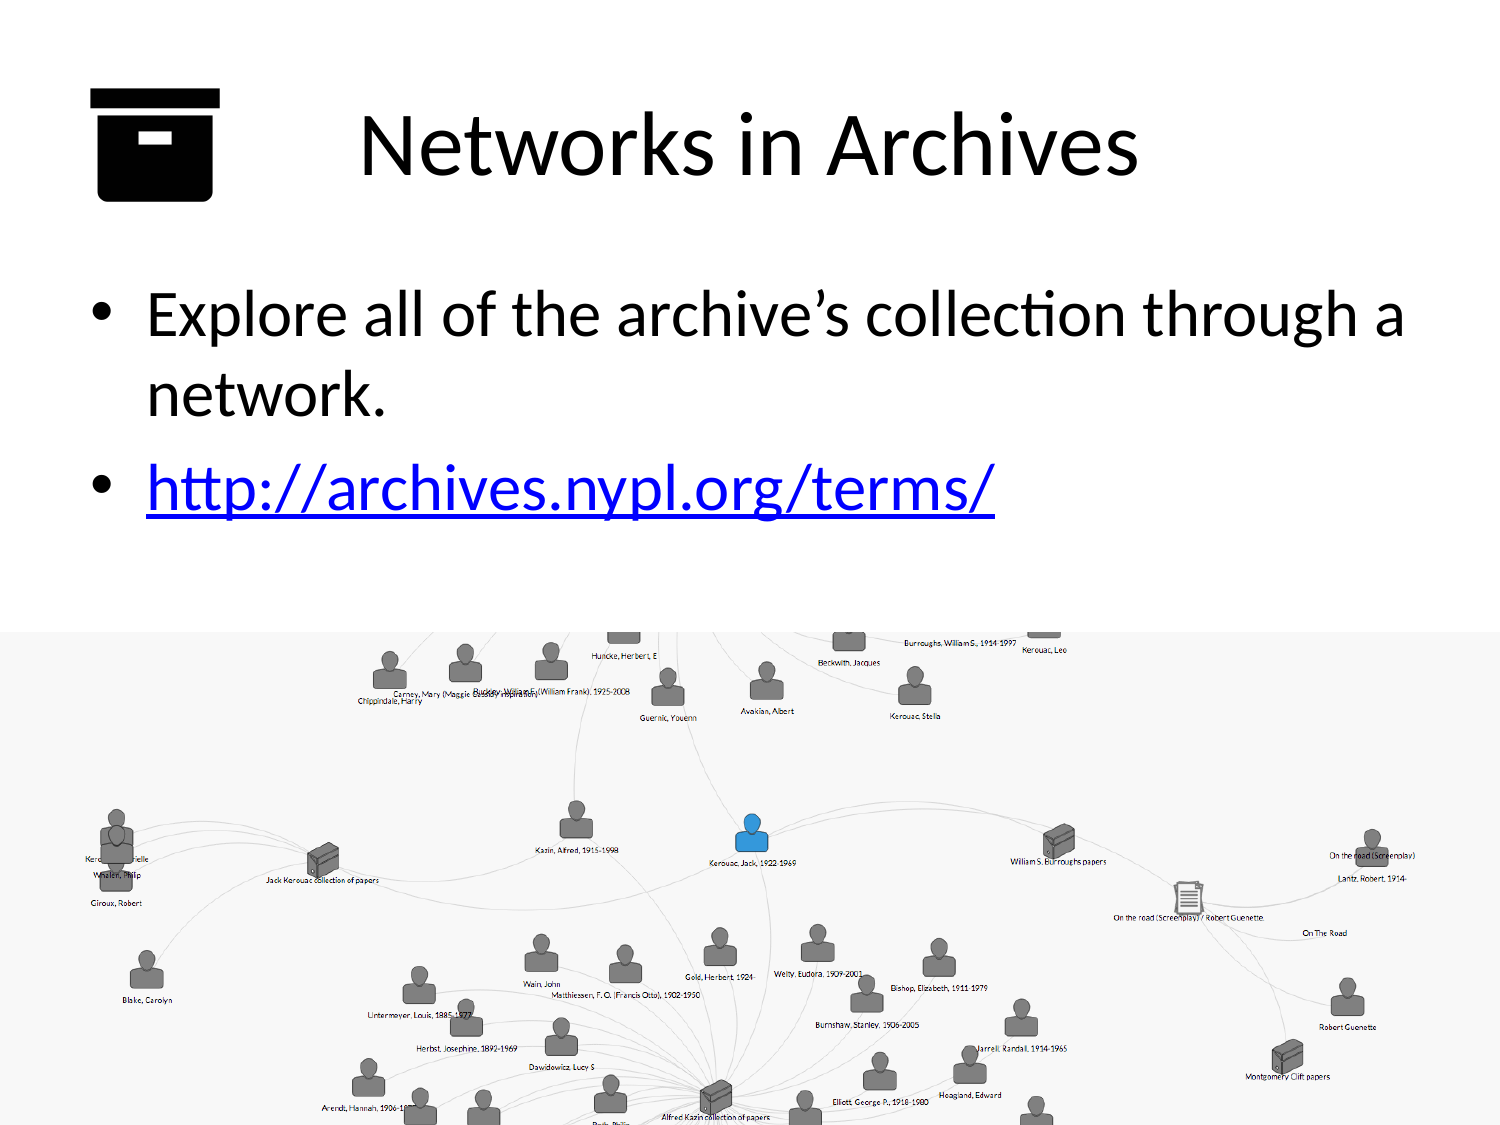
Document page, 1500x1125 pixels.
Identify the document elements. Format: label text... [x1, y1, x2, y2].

title Networks in Archives [75, 45, 1425, 233]
picture [67, 57, 243, 233]
list Explore all of the archive’s collection through a network. http://archives.nypl.org/terms/ [75, 262, 1450, 630]
picture [0, 632, 1500, 1125]
